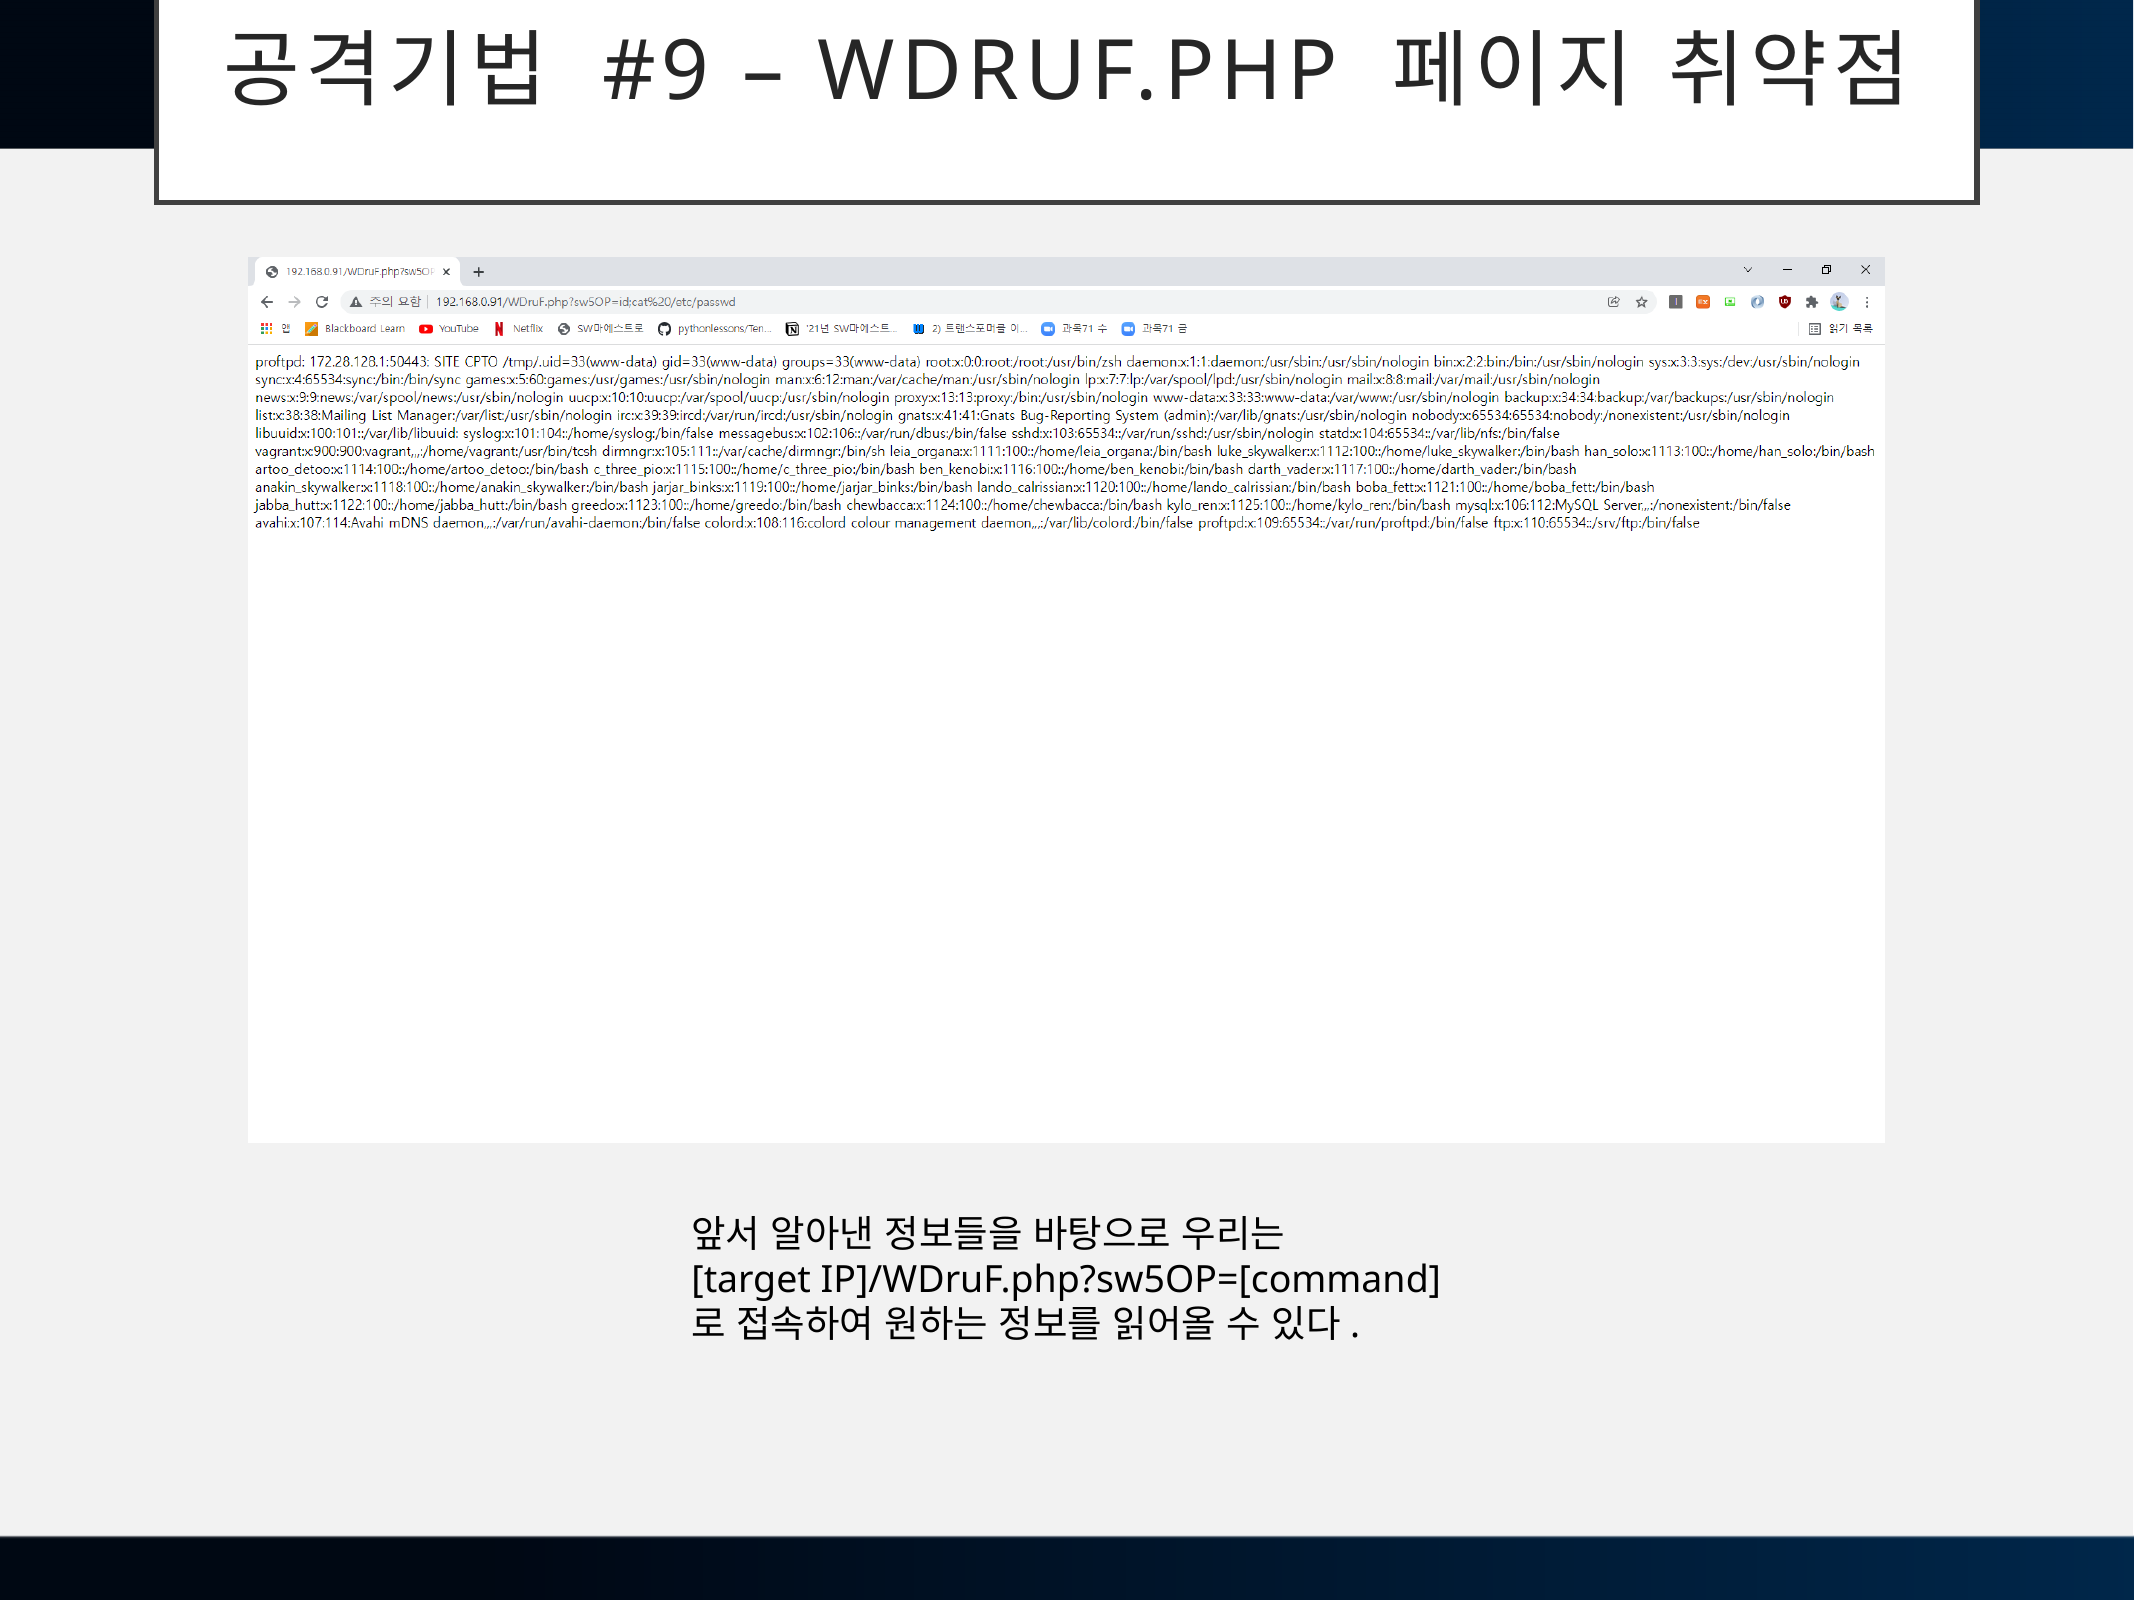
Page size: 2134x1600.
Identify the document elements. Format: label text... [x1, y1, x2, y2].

title 공격기법 #9 – Wdruf.php 페이지 취약점 [154, 0, 1980, 205]
text_box [1980, 0, 2134, 149]
text_box [0, 1535, 2134, 1600]
text_box [0, 0, 154, 149]
picture [248, 257, 1885, 1143]
text_box 앞서 알아낸 정보들을 바탕으로 우리는 [target IP]/WDruF.php?sw5OP=[command] 로 접속하여 원하는 정보를 읽어올 수 있다. [676, 1202, 1457, 1353]
